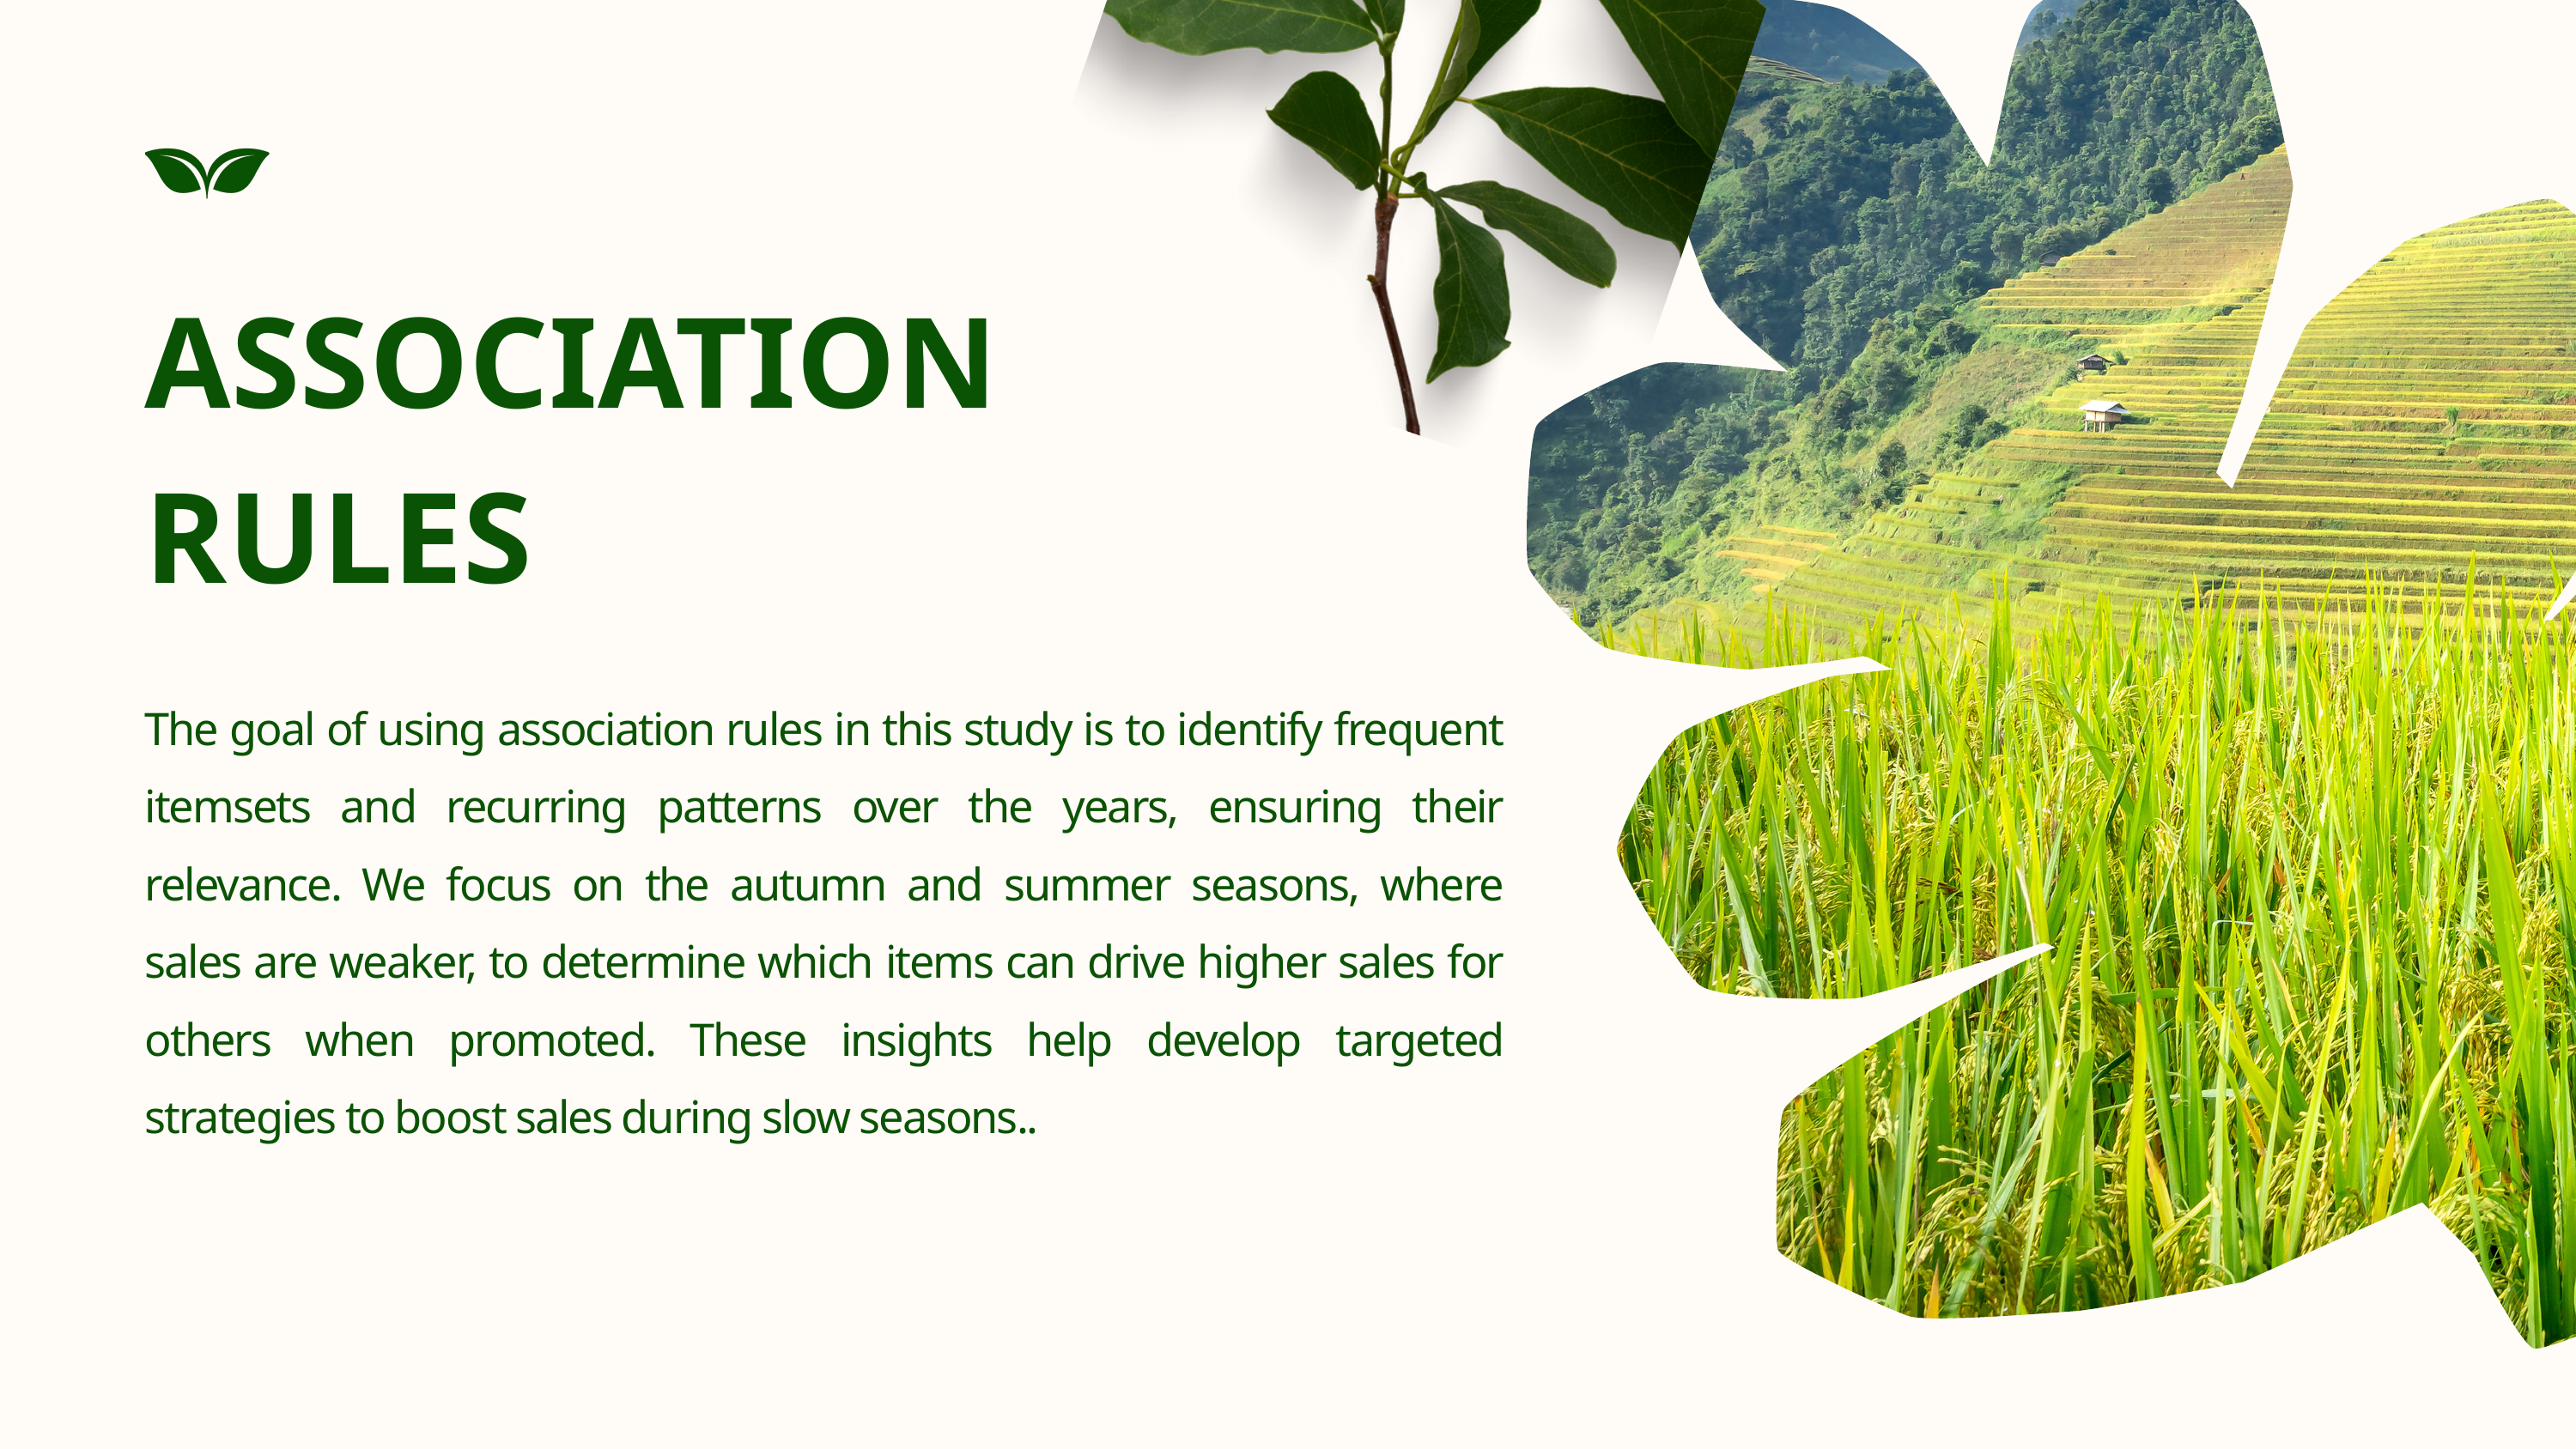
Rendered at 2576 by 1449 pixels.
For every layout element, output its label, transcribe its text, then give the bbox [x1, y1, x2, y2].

text_box The goal of using association rules in this study is to identify frequent itemsets and recurring patterns over the years, ensuring their relevance. We focus on the autumn and summer seasons, where sales are weaker, to determine which items can drive higher sales for others when promoted. These insights help develop targeted strategies to boost sales during slow seasons.. [144, 676, 1504, 1143]
text_box ASSOCIATION RULES [144, 258, 1224, 609]
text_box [1509, 0, 2576, 1354]
text_box [144, 144, 270, 205]
text_box [1018, 0, 1504, 465]
